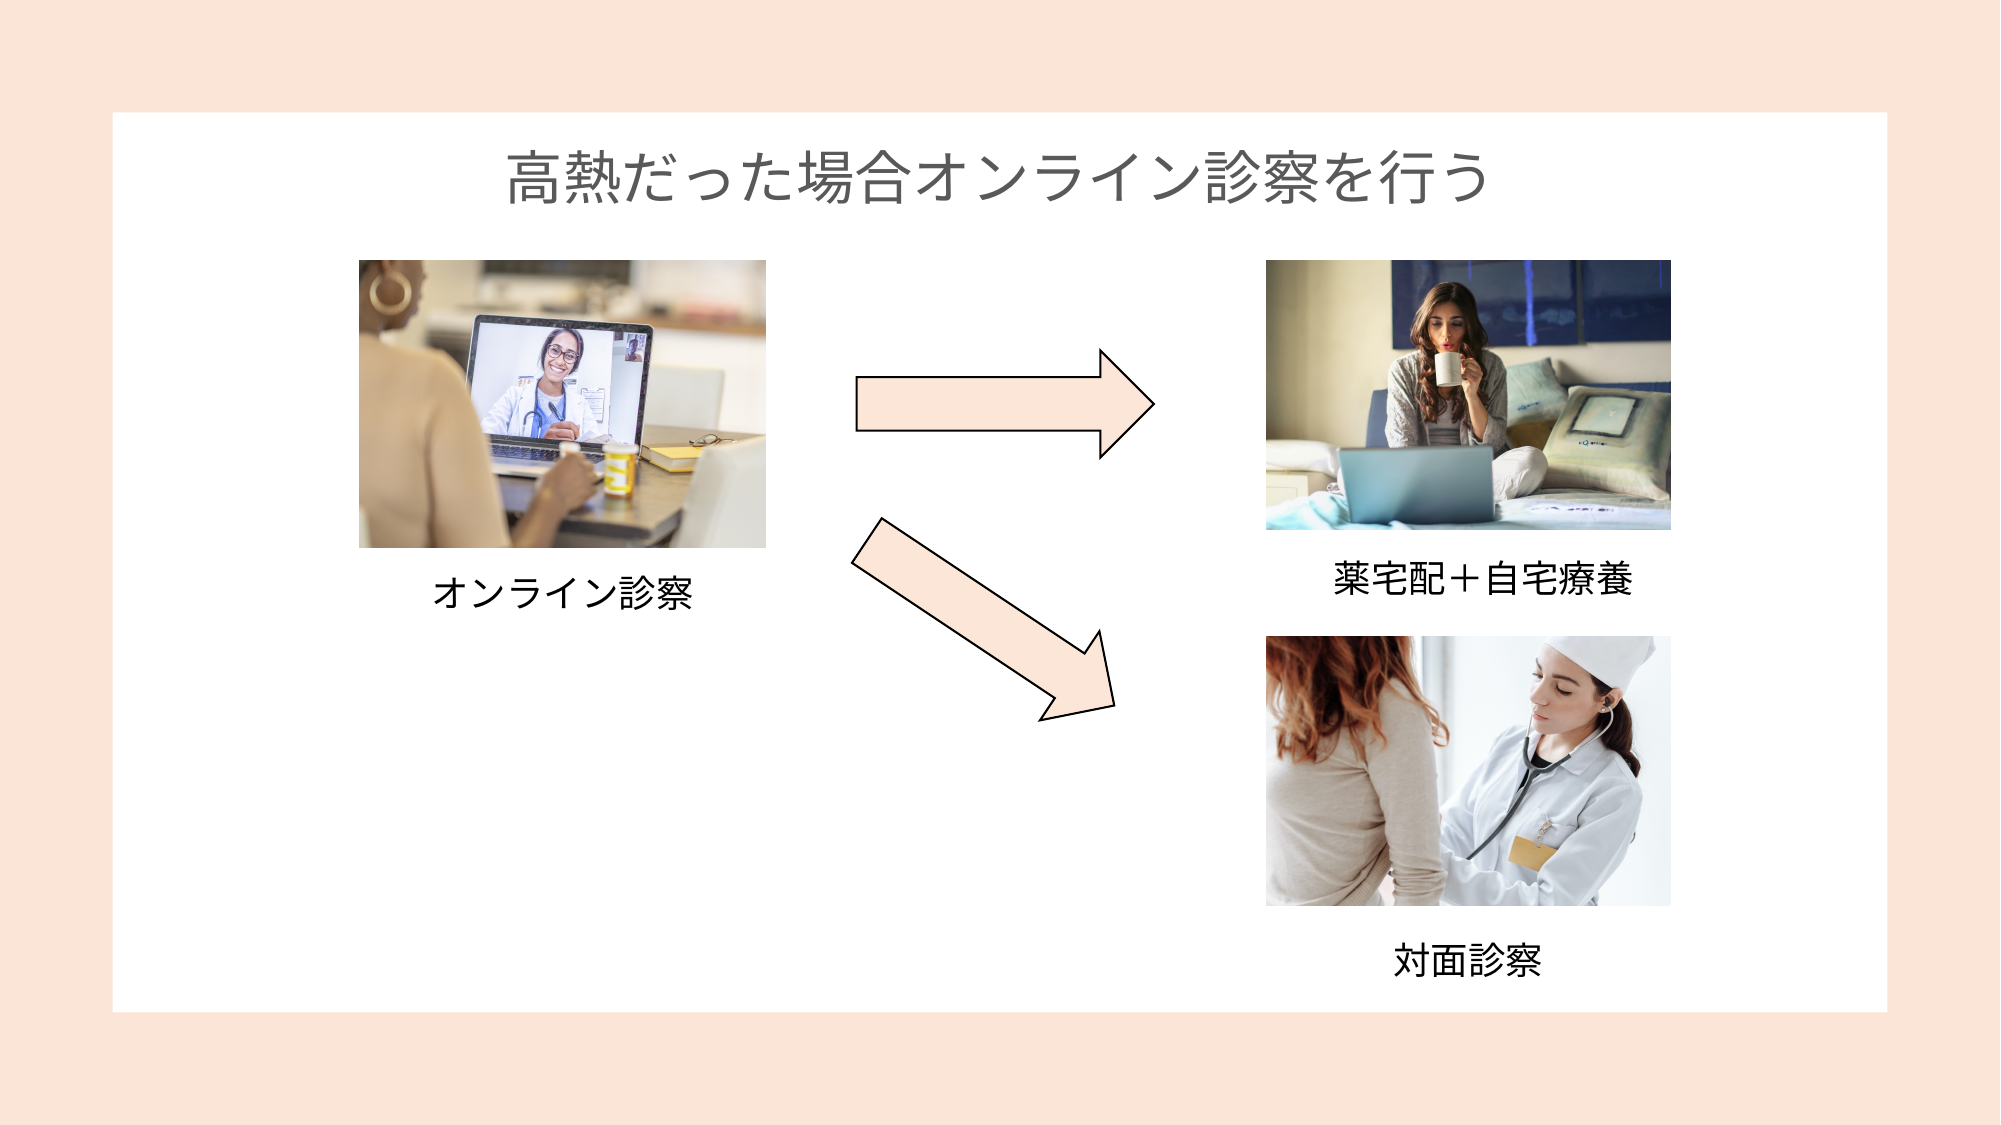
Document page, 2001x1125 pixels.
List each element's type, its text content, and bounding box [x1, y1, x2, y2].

picture [359, 260, 766, 549]
picture [1266, 636, 1671, 906]
text_box 薬宅配＋自宅療養 [1319, 548, 1649, 608]
text_box [855, 347, 1156, 460]
text_box オンライン診察 [416, 562, 709, 623]
text_box [850, 516, 1116, 722]
text_box [111, 111, 1888, 1013]
picture [1266, 259, 1671, 530]
text_box 高熱だった場合オンライン診察を行う [350, 112, 1650, 220]
text_box [0, 0, 2000, 1125]
text_box 対面診察 [1378, 929, 1559, 989]
